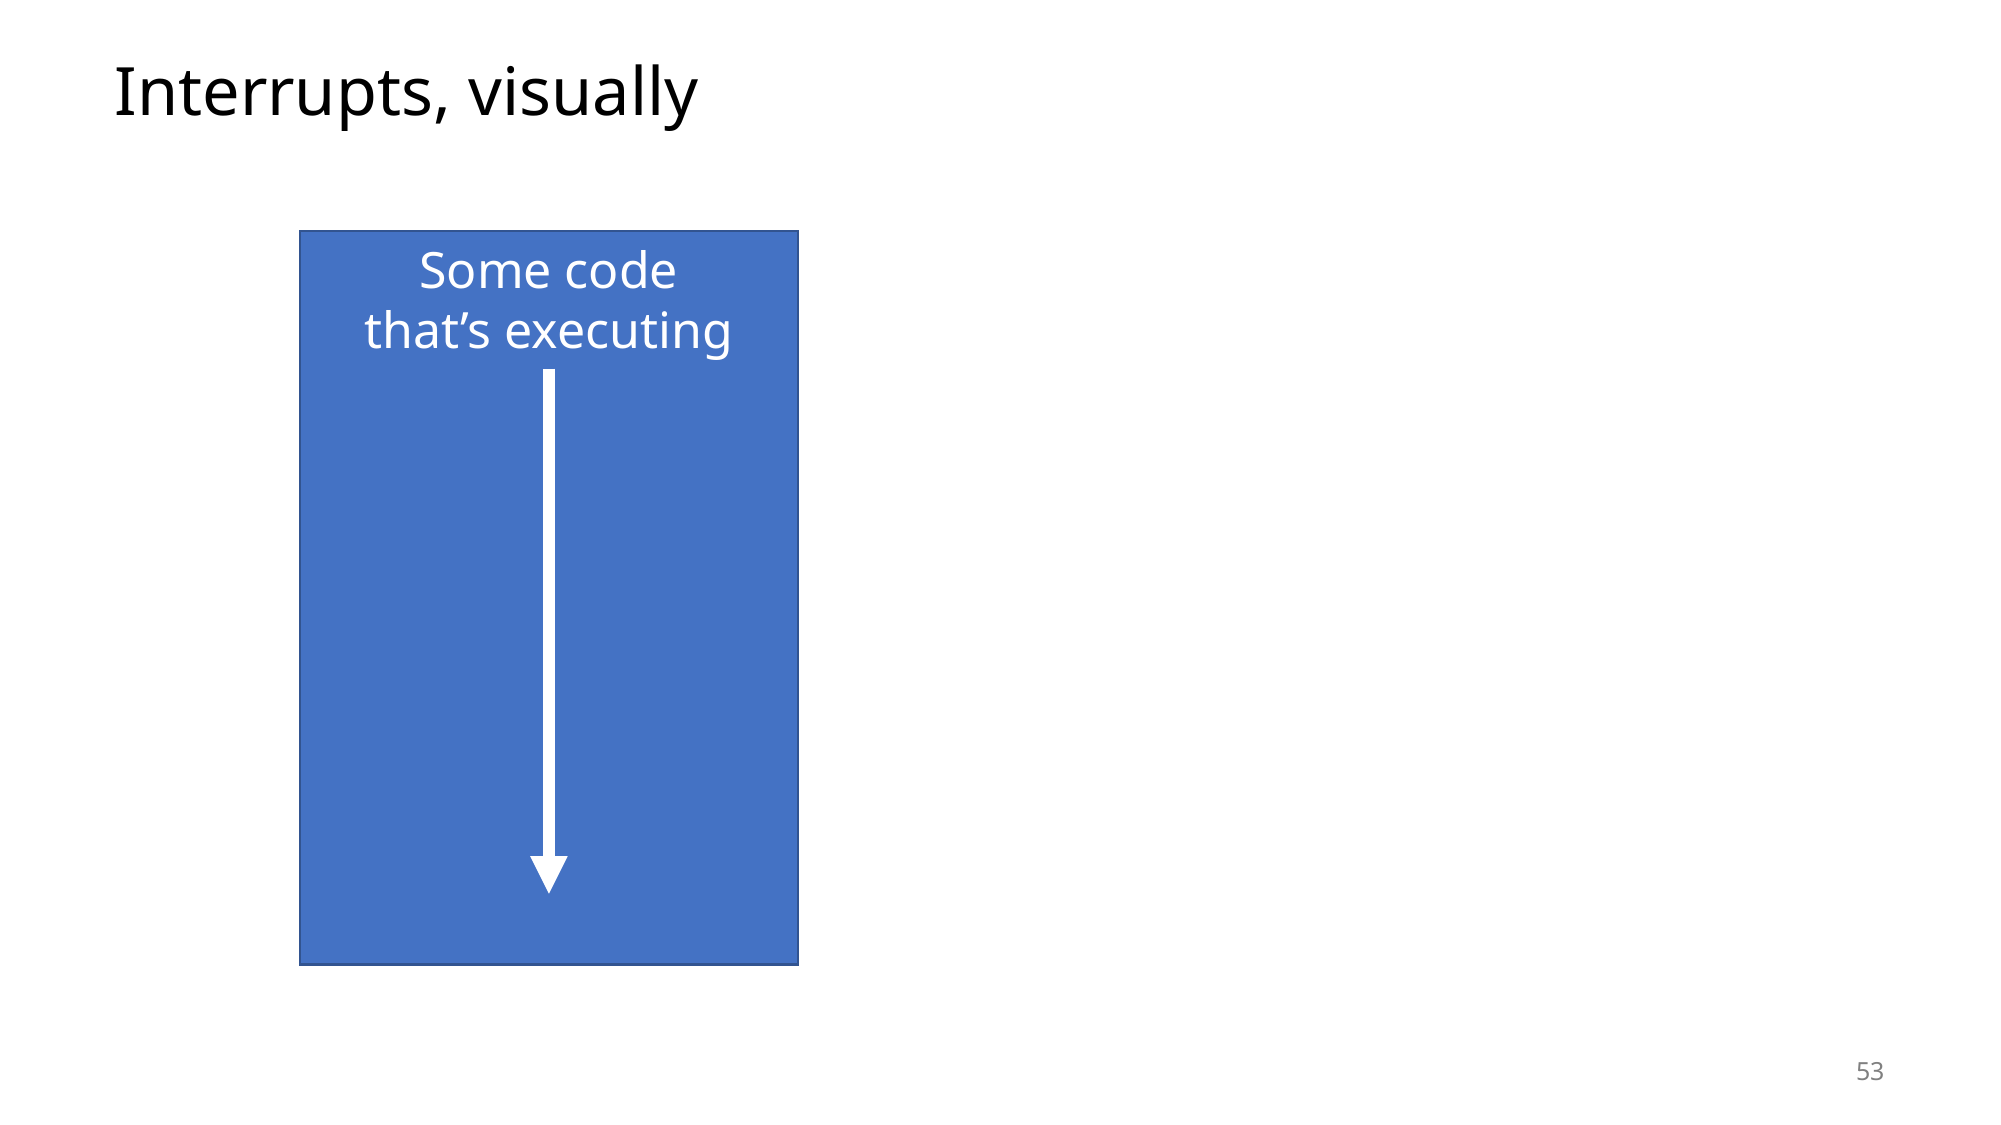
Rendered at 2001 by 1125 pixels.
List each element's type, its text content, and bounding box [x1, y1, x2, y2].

title Interrupts, visually [99, 37, 1900, 150]
slide_number 53 [1749, 1042, 1900, 1103]
text_box Some code that’s executing [299, 230, 799, 966]
